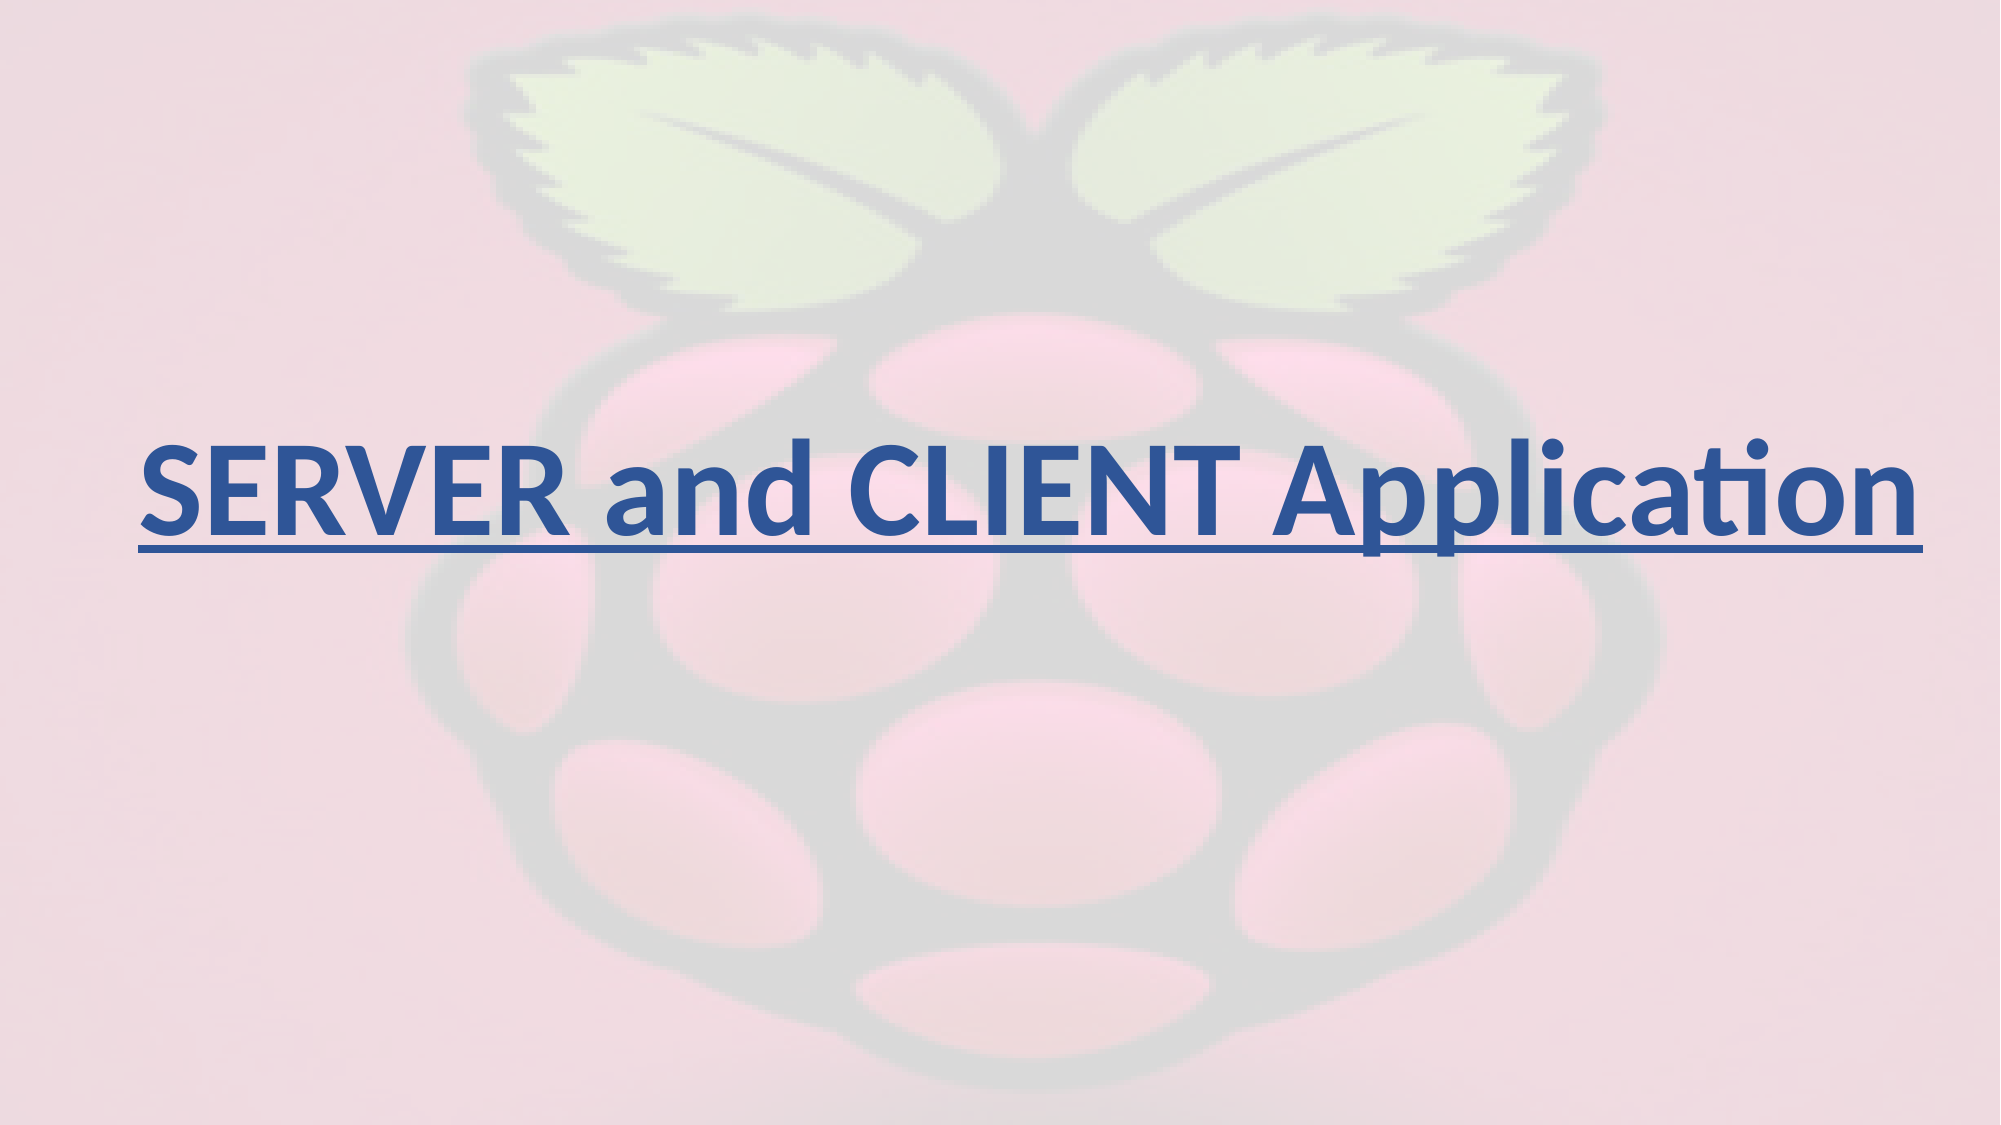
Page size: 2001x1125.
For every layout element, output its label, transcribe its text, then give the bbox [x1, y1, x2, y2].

text_box SERVER and CLIENT Application [123, 391, 1939, 571]
